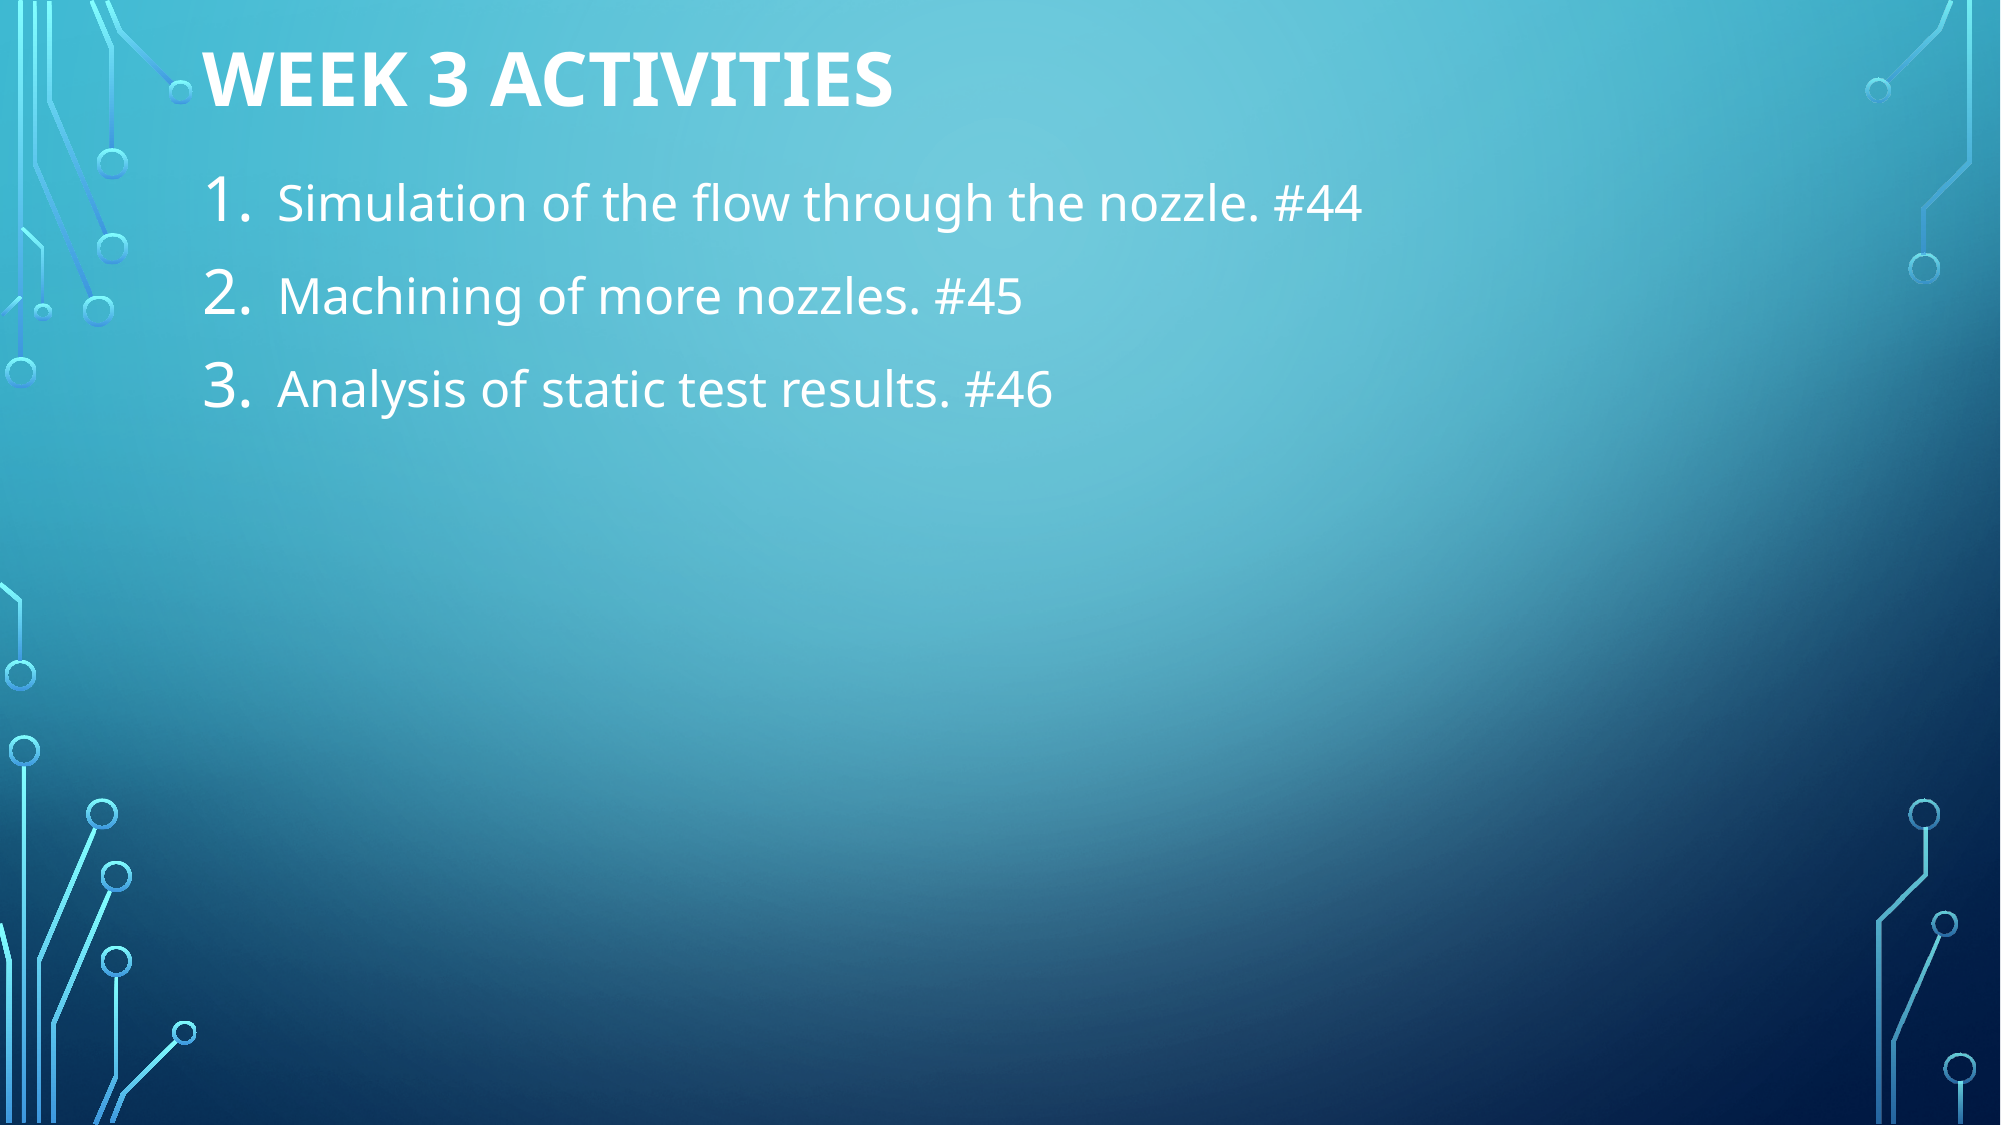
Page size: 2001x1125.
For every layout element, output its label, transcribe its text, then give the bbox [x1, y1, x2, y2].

list Simulation of the flow through the nozzle. #44 Machining of more nozzles. #45 Analysis of static test results. #46 [187, 151, 1813, 950]
title WEEK 3 ACTIVITIES [187, 26, 1813, 139]
